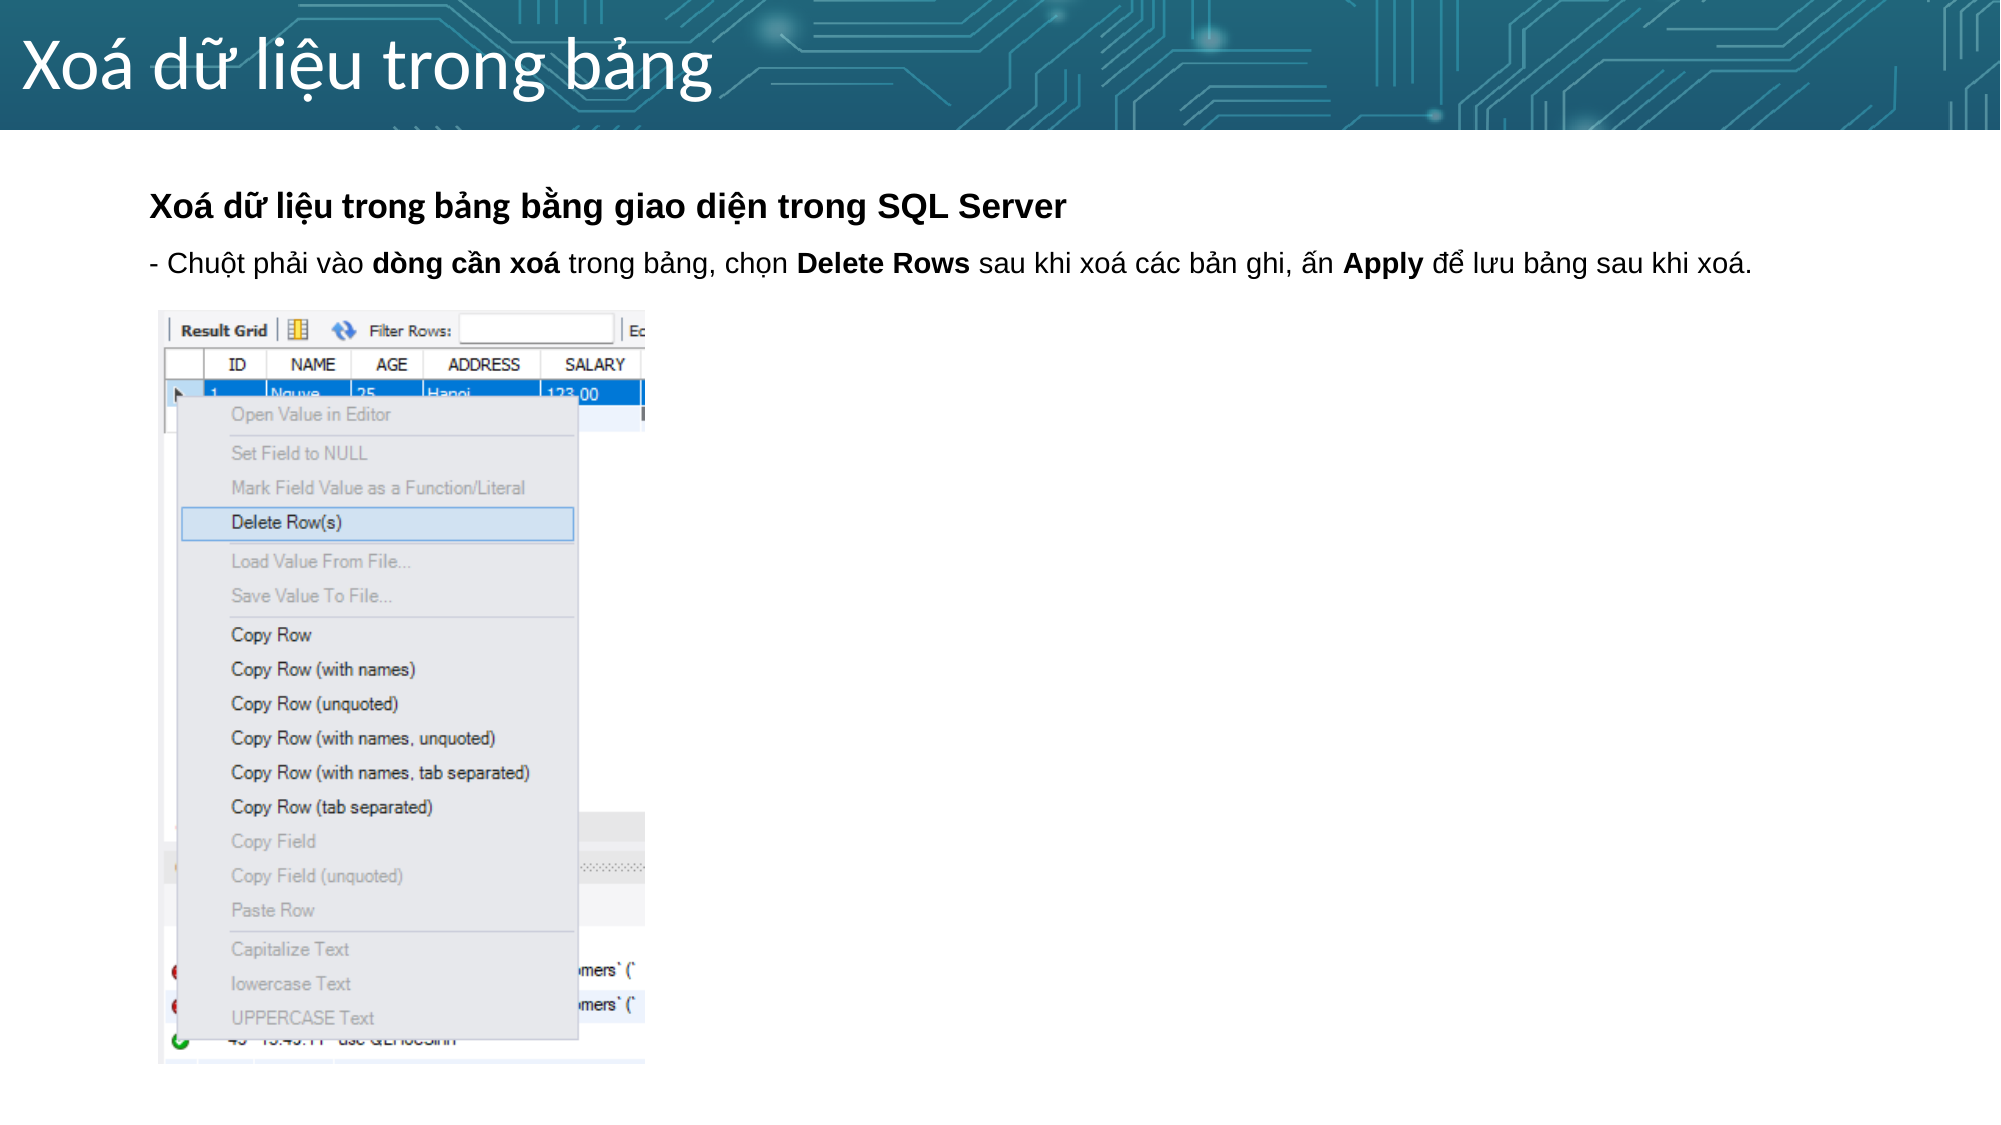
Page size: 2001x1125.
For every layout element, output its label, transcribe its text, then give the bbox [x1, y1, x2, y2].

text_box Xoá dữ liệu trong bảng bằng giao diện trong SQL Server [134, 173, 1083, 234]
text_box - Chuột phải vào dòng cần xoá trong bảng, chọn Delete Rows sau khi xoá các bản ghi, ấn Apply để lưu bảng sau khi xoá. [134, 236, 1769, 287]
picture [158, 310, 645, 1064]
picture [0, 0, 2000, 130]
